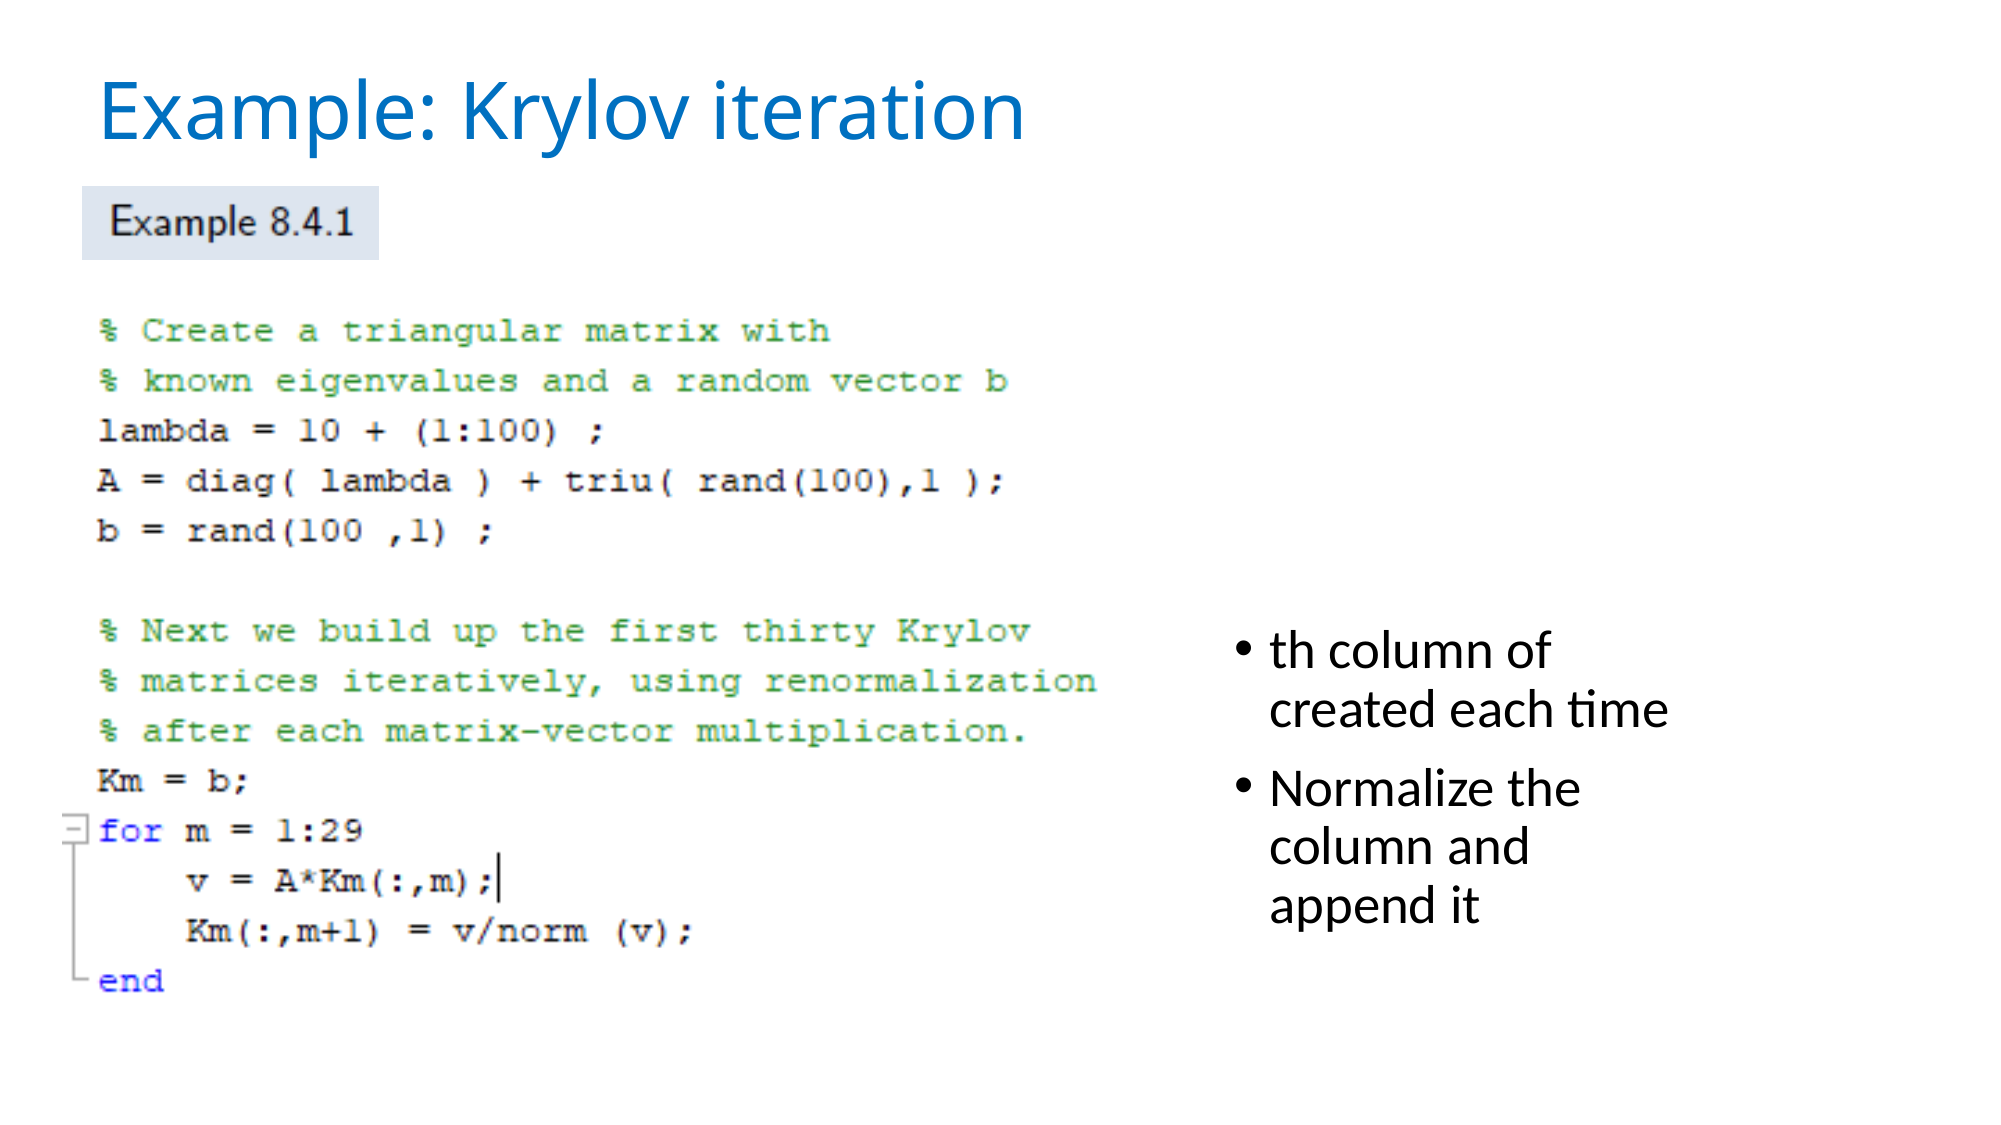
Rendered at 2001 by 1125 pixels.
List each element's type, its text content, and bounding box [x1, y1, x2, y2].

picture [62, 306, 1134, 1023]
picture [82, 186, 379, 260]
title Example: Krylov iteration [82, 62, 1472, 165]
